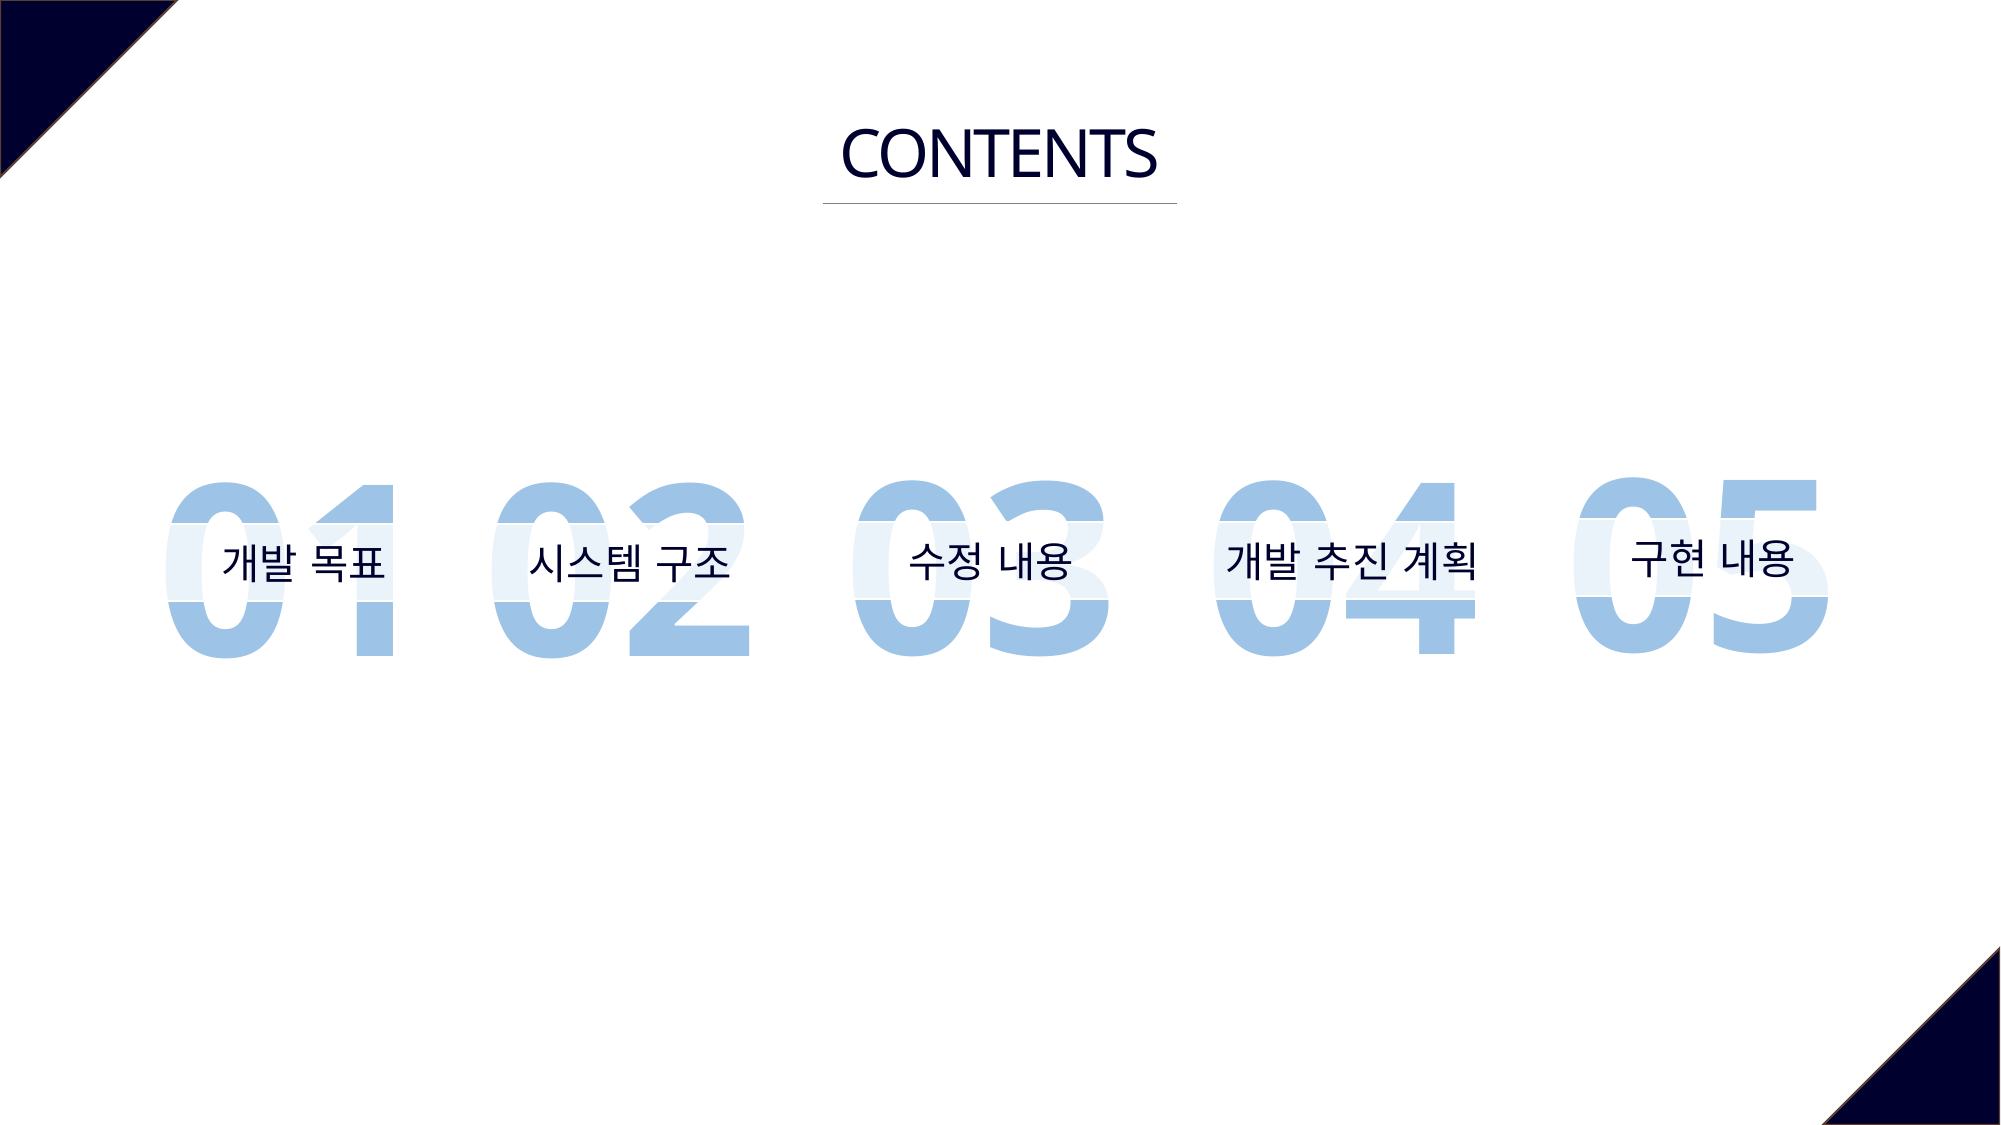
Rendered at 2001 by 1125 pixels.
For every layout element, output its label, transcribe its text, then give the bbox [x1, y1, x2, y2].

text_box 03 [829, 408, 1134, 521]
text_box 02 [468, 409, 773, 523]
text_box 02 [468, 602, 773, 712]
text_box 01 [142, 602, 447, 712]
text_box 개발 목표 [122, 523, 449, 602]
text_box 03 [829, 600, 1134, 711]
text_box 04 [1190, 408, 1495, 521]
text_box 시스템 구조 [449, 523, 812, 602]
text_box 05 [1550, 597, 1855, 708]
text_box 04 [1190, 600, 1495, 711]
text_box 05 [1550, 404, 1855, 518]
text_box 개발 추진 계획 [1171, 521, 1534, 600]
text_box 01 [142, 409, 447, 523]
text_box CONTENTS [824, 102, 1175, 198]
text_box 수정 내용 [810, 521, 1171, 600]
text_box 구현 내용 [1532, 518, 1895, 597]
